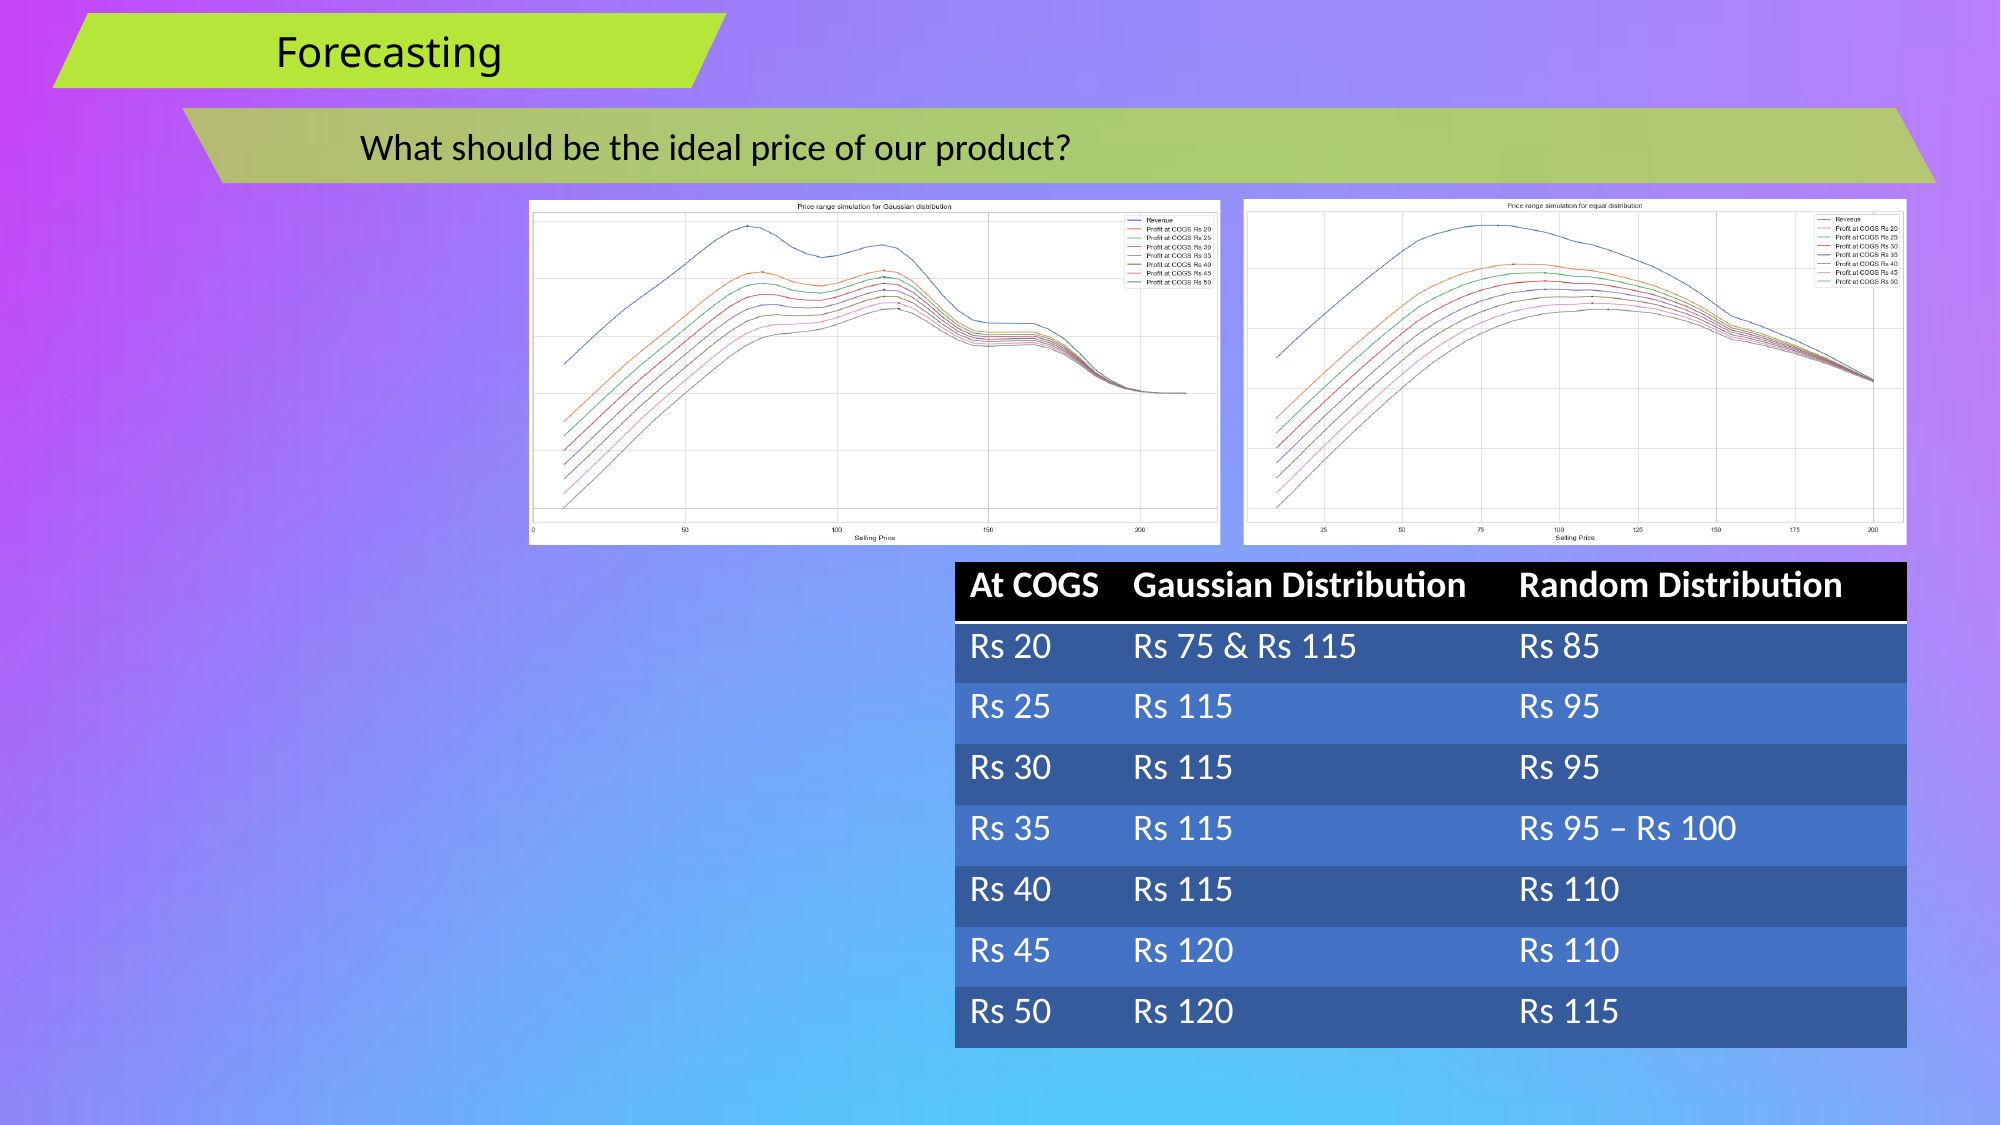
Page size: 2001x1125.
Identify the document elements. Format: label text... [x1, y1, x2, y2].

table_cell Rs 30 [955, 744, 1118, 805]
picture [529, 200, 1221, 545]
table_cell Rs 120 [1118, 987, 1504, 1048]
table_cell Rs 115 [1118, 683, 1504, 744]
table_cell Rs 20 [955, 624, 1118, 683]
text_box Forecasting [50, 12, 729, 90]
table_cell Rs 110 [1504, 866, 1907, 927]
table_cell Rs 85 [1504, 624, 1907, 683]
table_cell Rs 95 – Rs 100 [1504, 805, 1907, 866]
table_cell Rs 45 [955, 927, 1118, 987]
table_header At COGS [955, 562, 1118, 621]
table_cell Rs 120 [1118, 927, 1504, 987]
table_cell Rs 35 [955, 805, 1118, 866]
table_cell Rs 115 [1504, 987, 1907, 1048]
table_cell Rs 25 [955, 683, 1118, 744]
table_cell Rs 40 [955, 866, 1118, 927]
table_cell Rs 115 [1118, 805, 1504, 866]
table_cell Rs 95 [1504, 744, 1907, 805]
table_header Random Distribution [1504, 562, 1907, 621]
table_cell Rs 110 [1504, 927, 1907, 987]
table_cell Rs 95 [1504, 683, 1907, 744]
table_header Gaussian Distribution [1118, 562, 1504, 621]
table_cell Rs 115 [1118, 744, 1504, 805]
table_cell Rs 50 [955, 987, 1118, 1048]
text_box What should be the ideal price of our product? [180, 107, 1939, 185]
table_cell Rs 75 & Rs 115 [1118, 624, 1504, 683]
picture [1243, 199, 1907, 546]
table_cell Rs 115 [1118, 866, 1504, 927]
